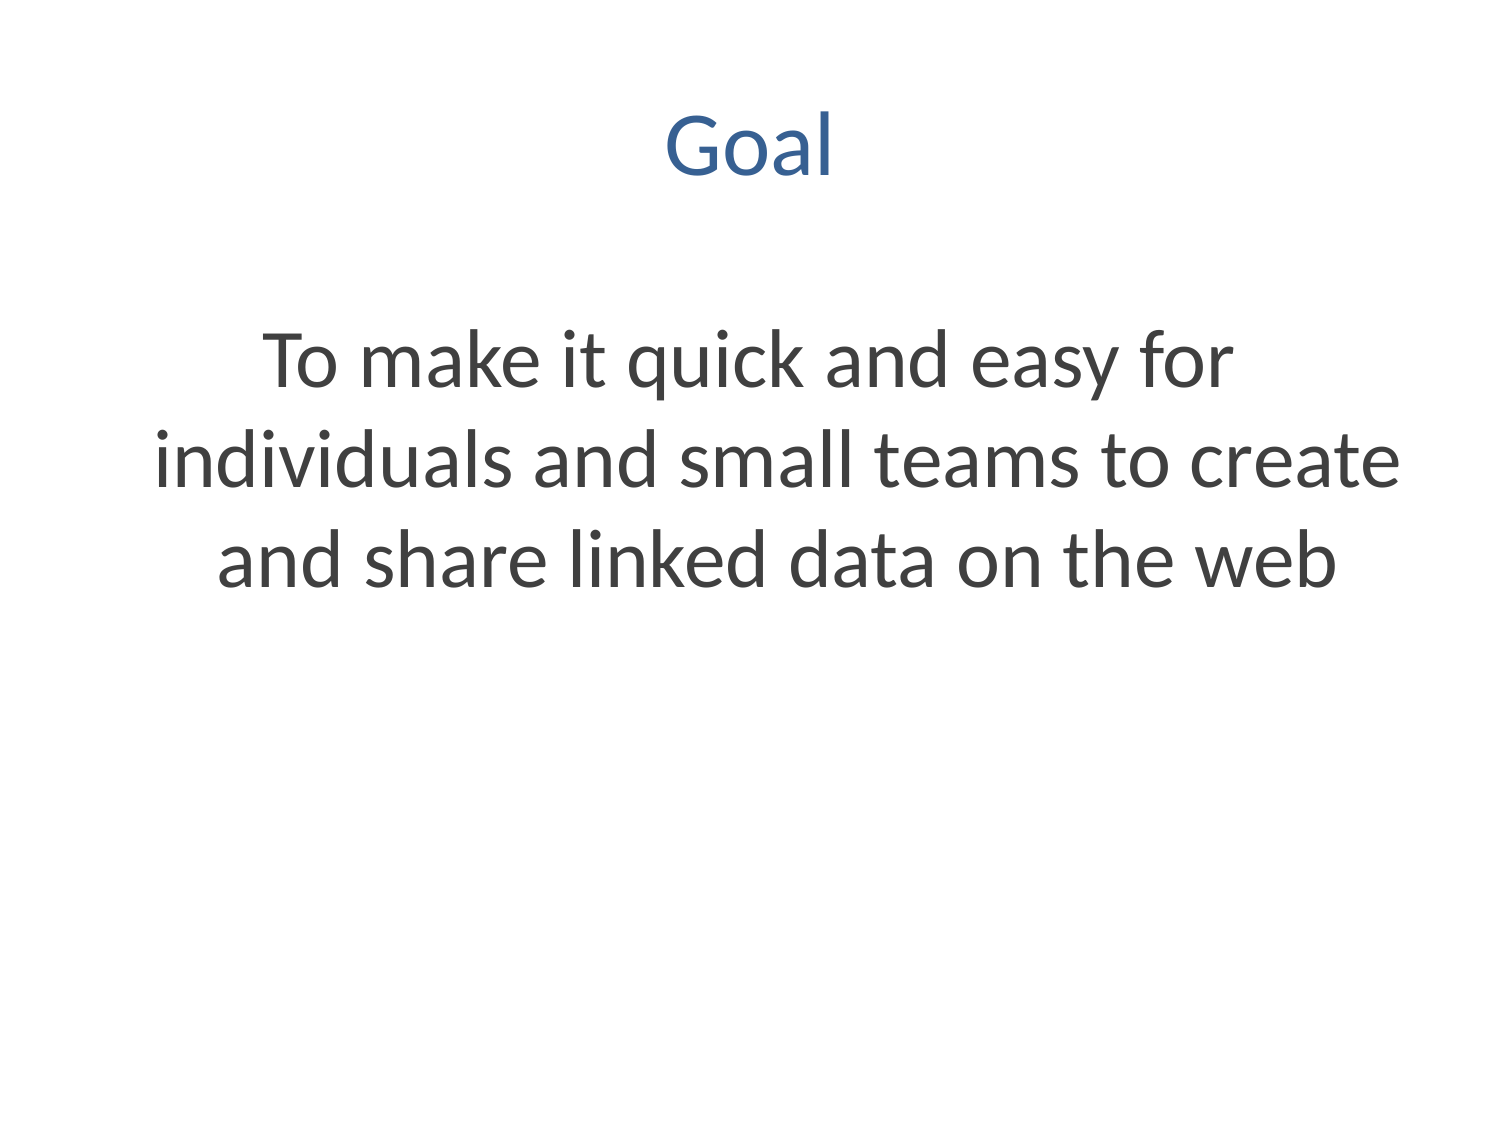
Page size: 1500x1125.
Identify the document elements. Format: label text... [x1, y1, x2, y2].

title Goal [75, 45, 1425, 233]
list To make it quick and easy for individuals and small teams to create and share linked data on the web [75, 297, 1425, 1005]
